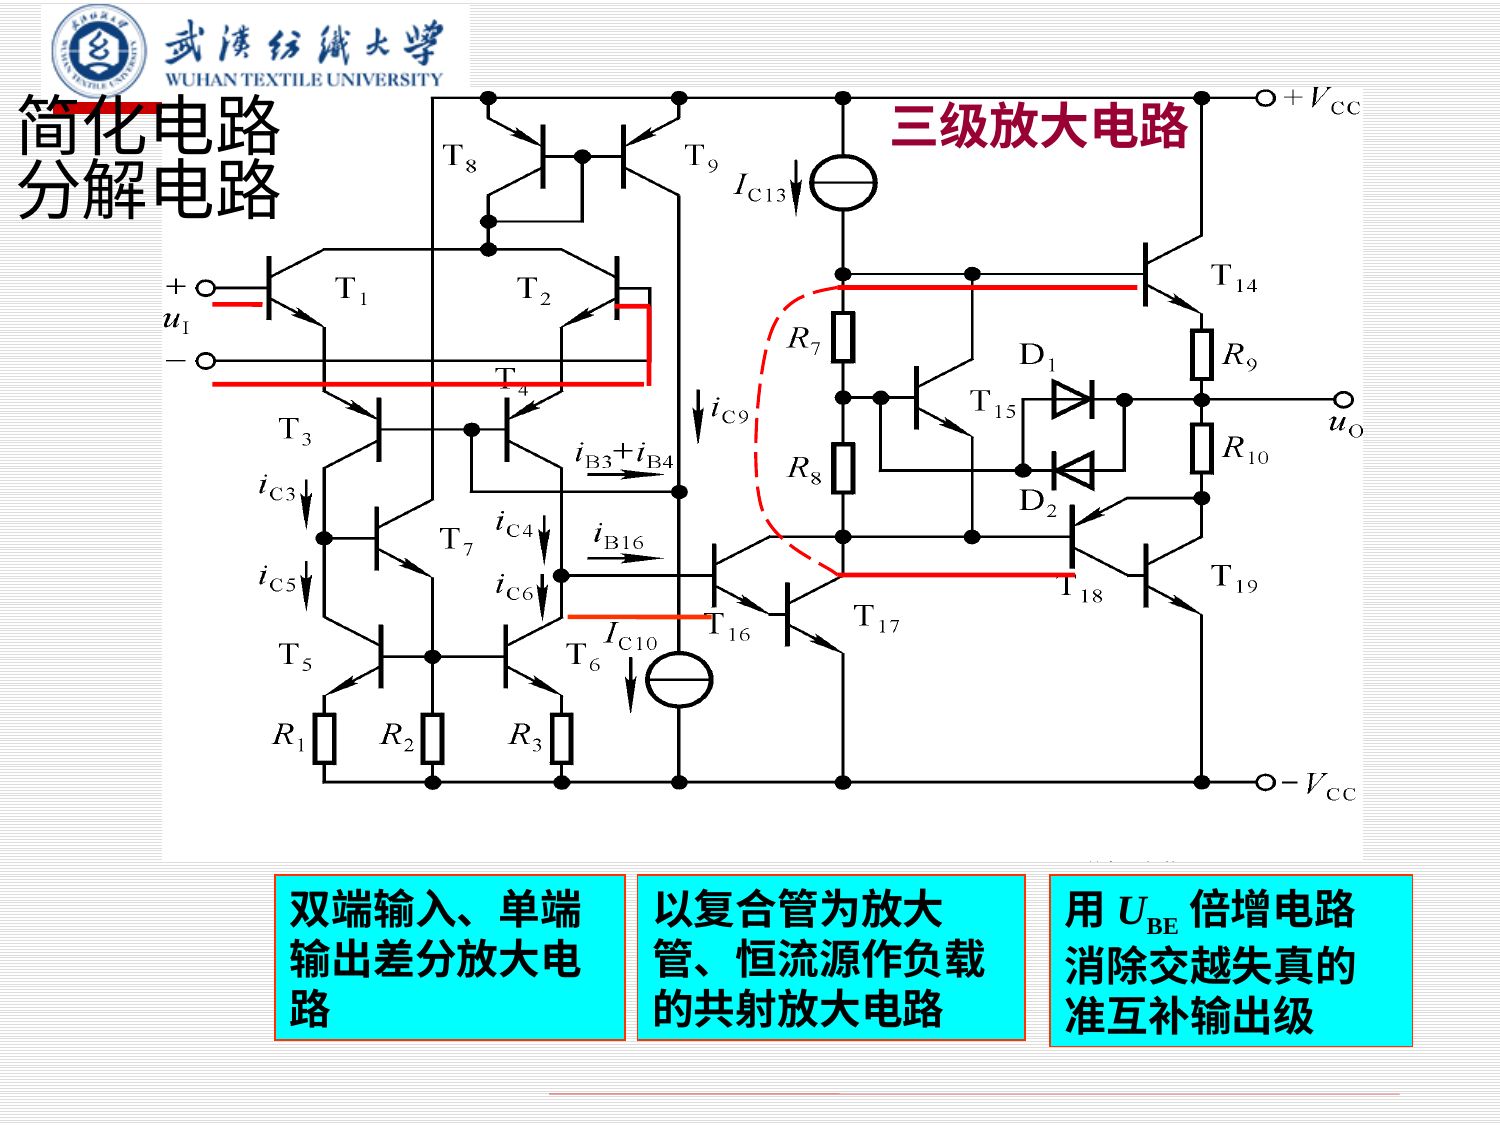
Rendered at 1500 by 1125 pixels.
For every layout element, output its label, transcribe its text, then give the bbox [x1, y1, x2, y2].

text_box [162, 87, 1363, 862]
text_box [212, 305, 651, 387]
text_box 用UBE倍增电路消除交越失真的准互补输出级 [1049, 875, 1413, 1047]
text_box 以复合管为放大管、恒流源作负载的共射放大电路 [637, 875, 1025, 1040]
title 简化电路 分解电路 [0, 172, 157, 236]
text_box 双端输入、单端输出差分放大电路 [275, 875, 625, 1040]
picture [41, 4, 470, 102]
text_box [749, 287, 1138, 576]
